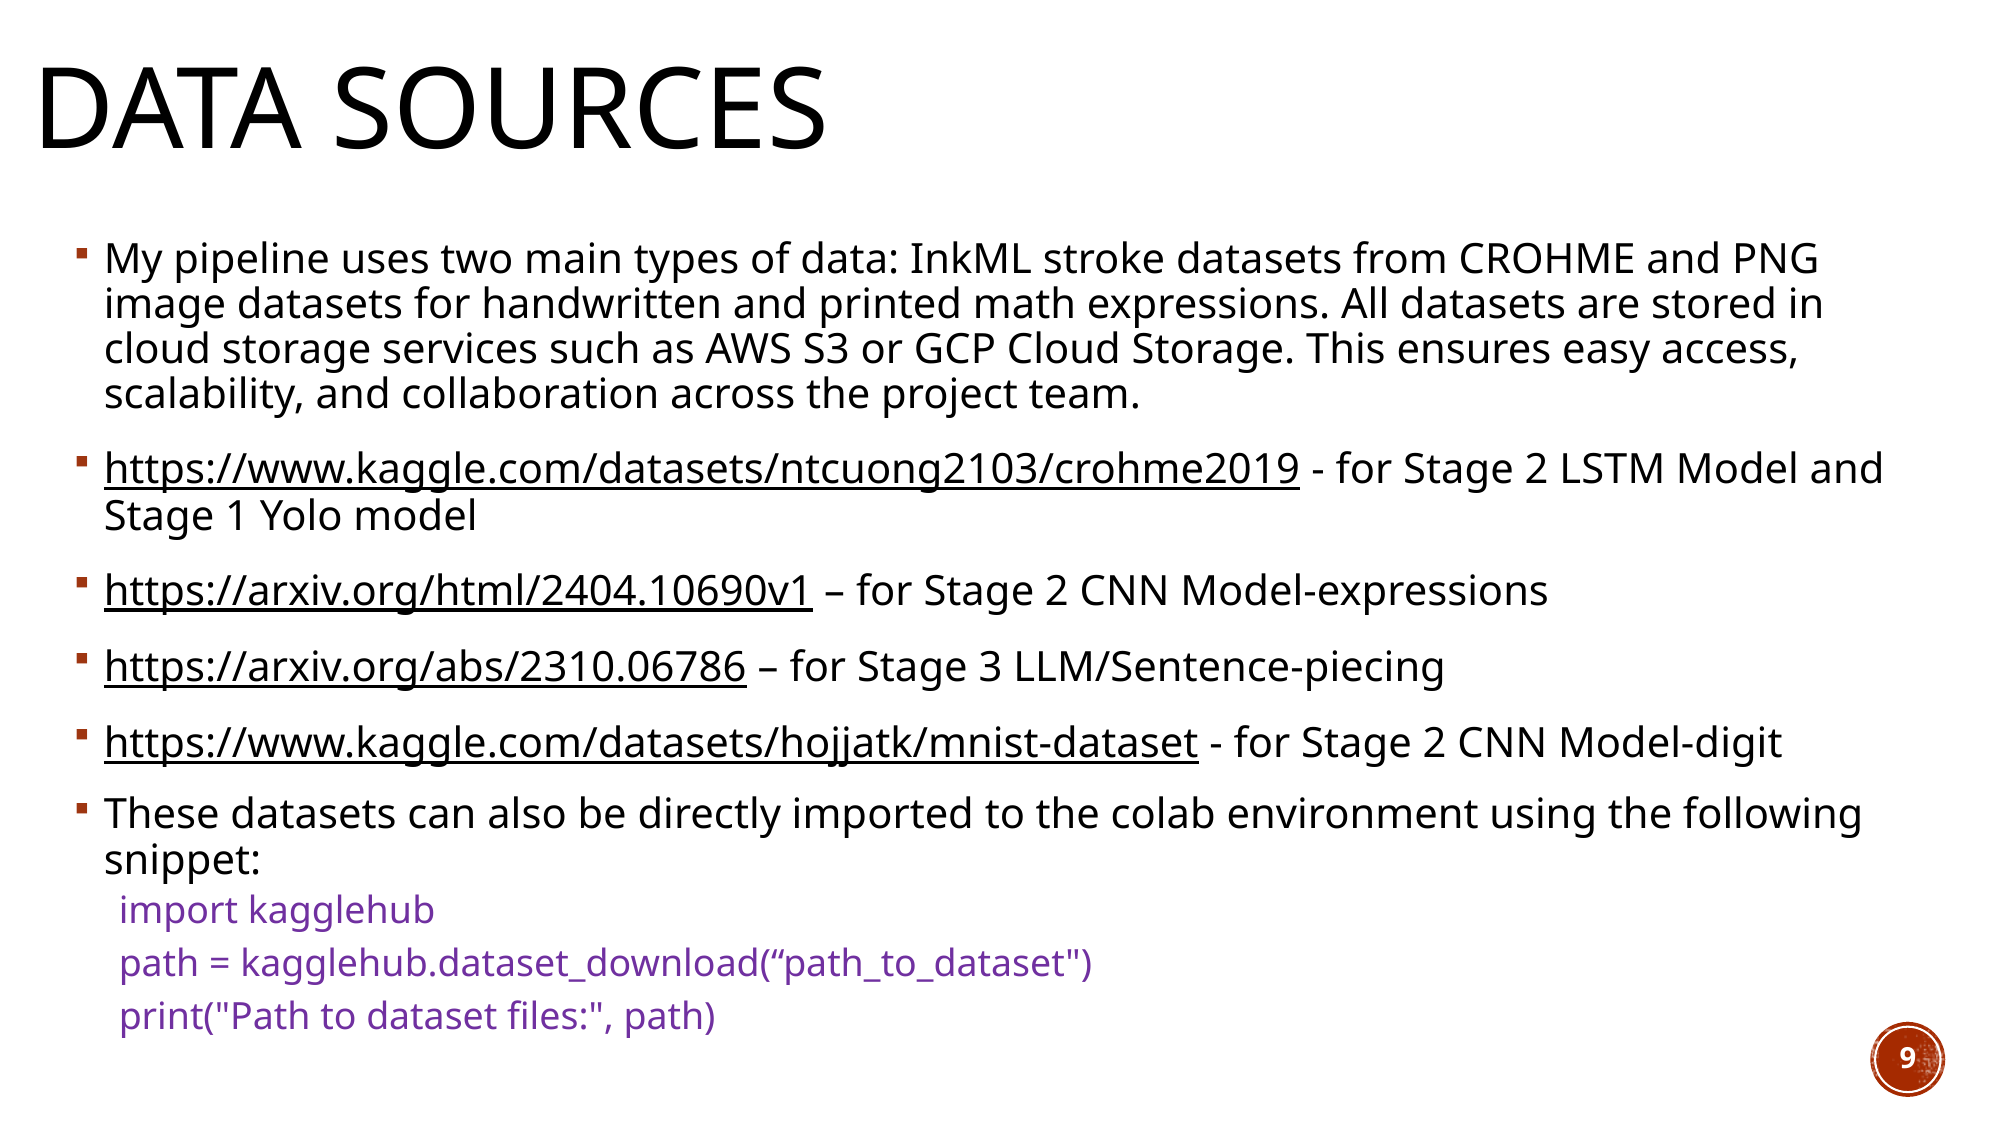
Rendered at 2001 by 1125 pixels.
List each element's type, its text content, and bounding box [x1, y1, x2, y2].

slide_number 9 [1855, 1028, 1961, 1089]
list My pipeline uses two main types of data: InkML stroke datasets from CROHME and PNG image datasets for handwritten and printed math expressions. All datasets are stored in cloud storage services such as AWS S3 or GCP Cloud Storage. This ensures easy access, scalability, and collaboration across the project team. https://www.kaggle.com/datasets/ntcuong2103/crohme2019 - for Stage 2 LSTM Model and Stage 1 Yolo model https://arxiv.org/html/2404.10690v1 – for Stage 2 CNN Model-expressions https://arxiv.org/abs/2310.06786 – for Stage 3 LLM/Sentence-piecing https://www.kaggle.com/datasets/hojjatk/mnist-dataset - for Stage 2 CNN Model-digit These datasets can also be directly imported to the colab environment using the following snippet: import kagglehub path = kagglehub.dataset_download(“path_to_dataset") print("Path to dataset files:", path) [58, 230, 1949, 1089]
title Data Sources [17, 0, 1668, 245]
